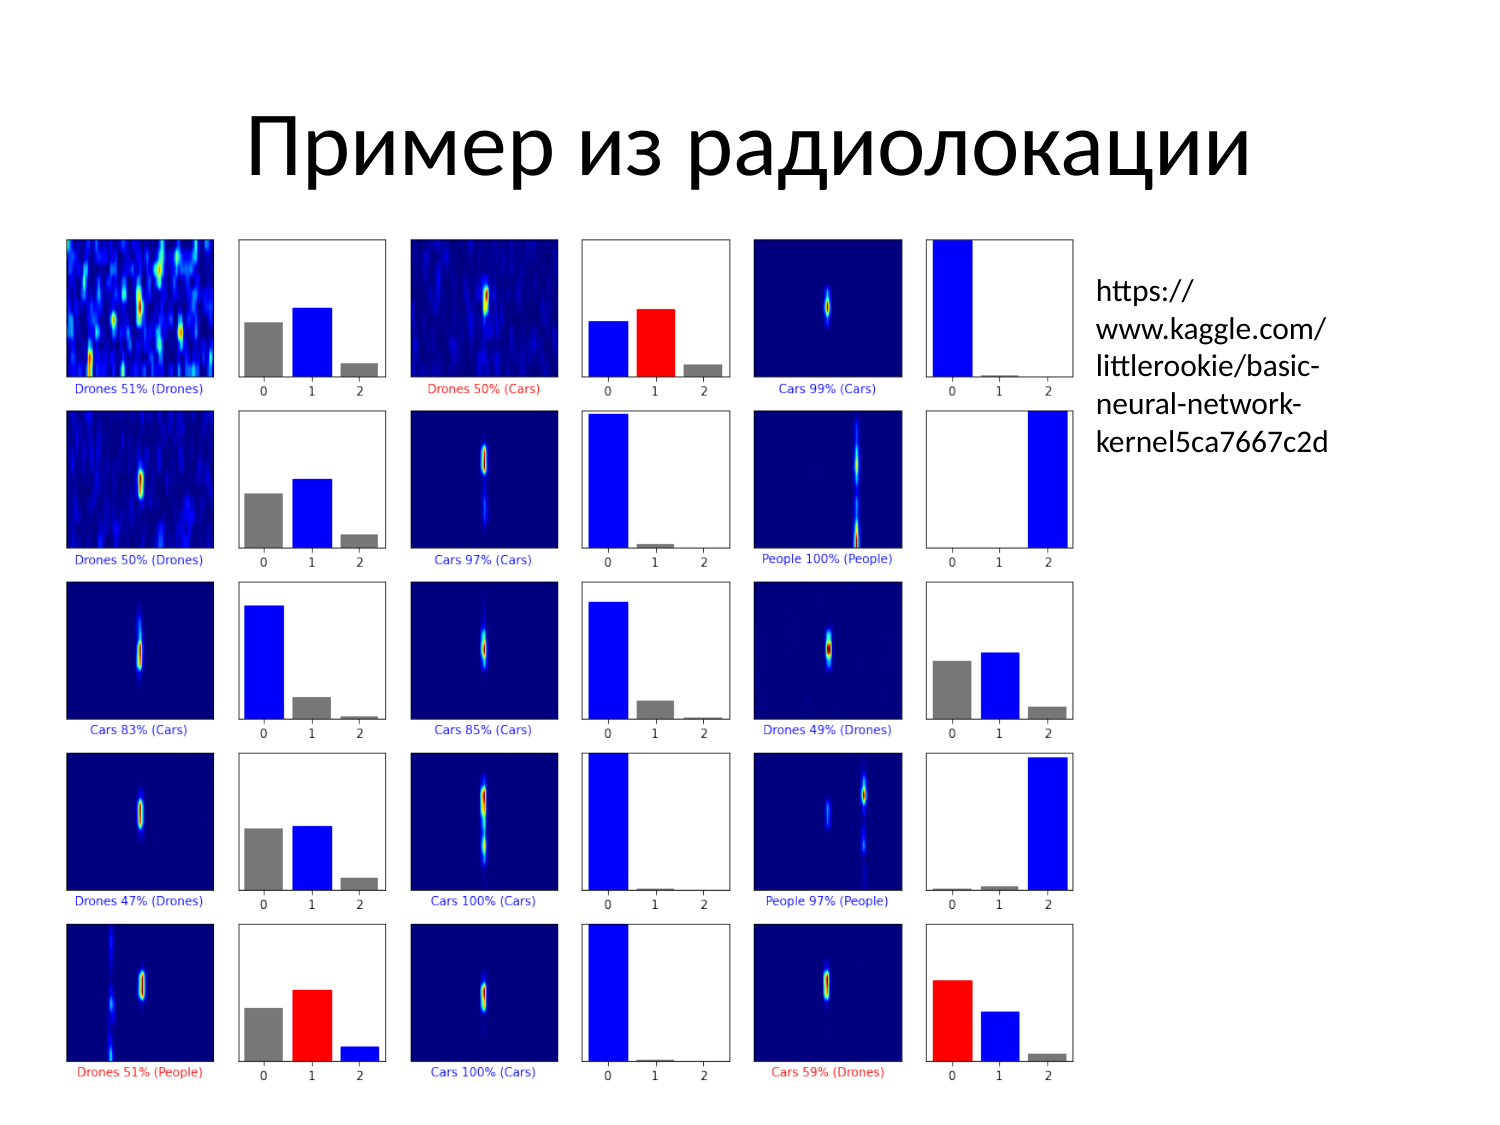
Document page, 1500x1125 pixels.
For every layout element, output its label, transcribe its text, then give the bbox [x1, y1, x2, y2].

list https://www.kaggle.com/littlerookie/basic-neural-network-kernel5ca7667c2d [1086, 262, 1425, 468]
picture [52, 232, 1081, 1090]
title Пример из радиолокации [75, 45, 1425, 233]
